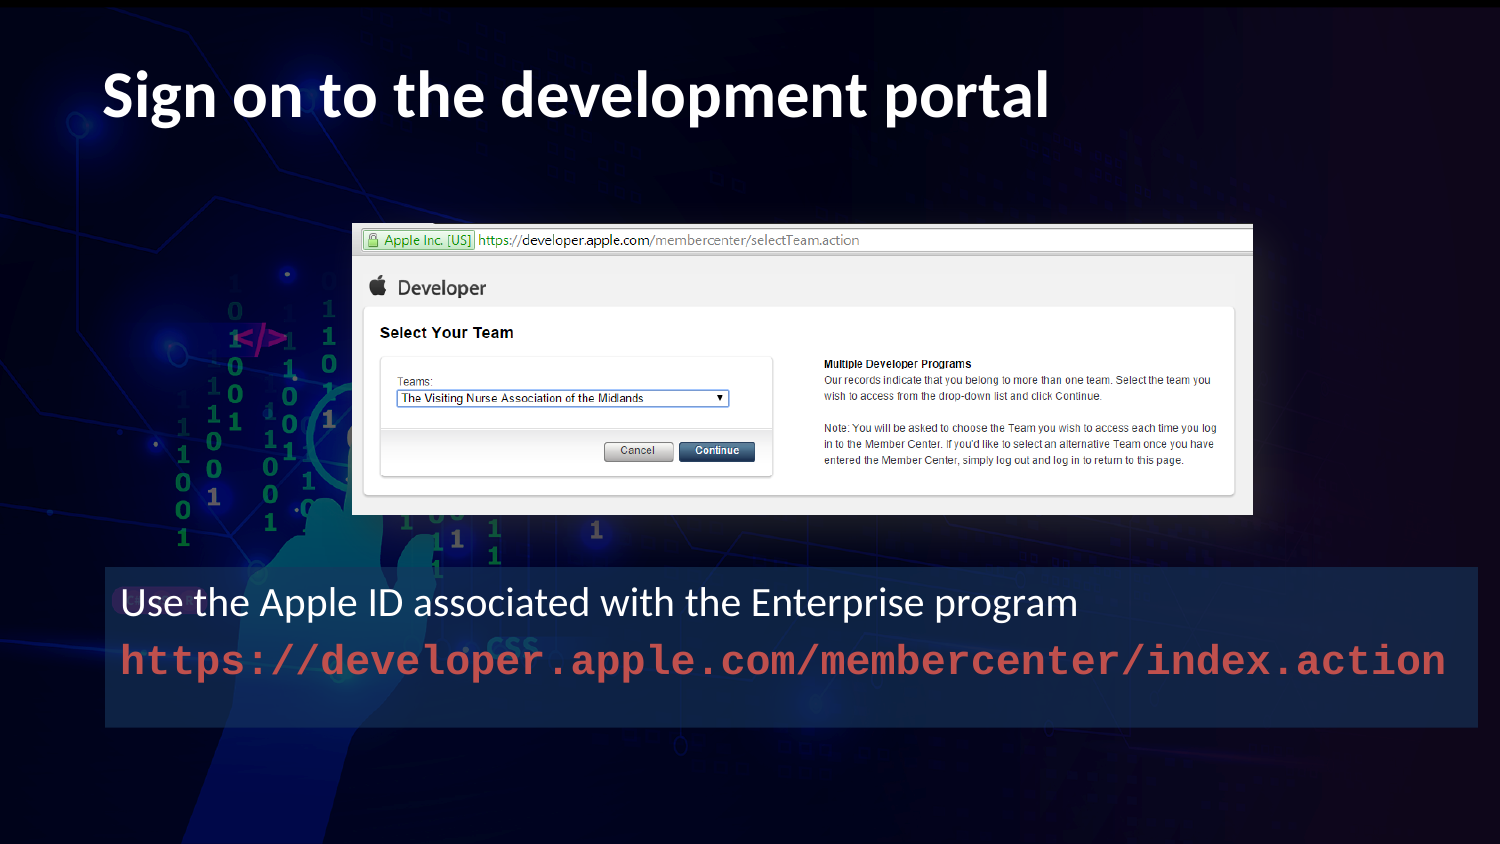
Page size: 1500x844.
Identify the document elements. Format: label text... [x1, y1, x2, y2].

list Use the Apple ID associated with the Enterprise program https://developer.apple.com/membercenter/index.action [105, 567, 1478, 728]
title Sign on to the development portal [87, 68, 1238, 138]
picture [0, 8, 1500, 844]
